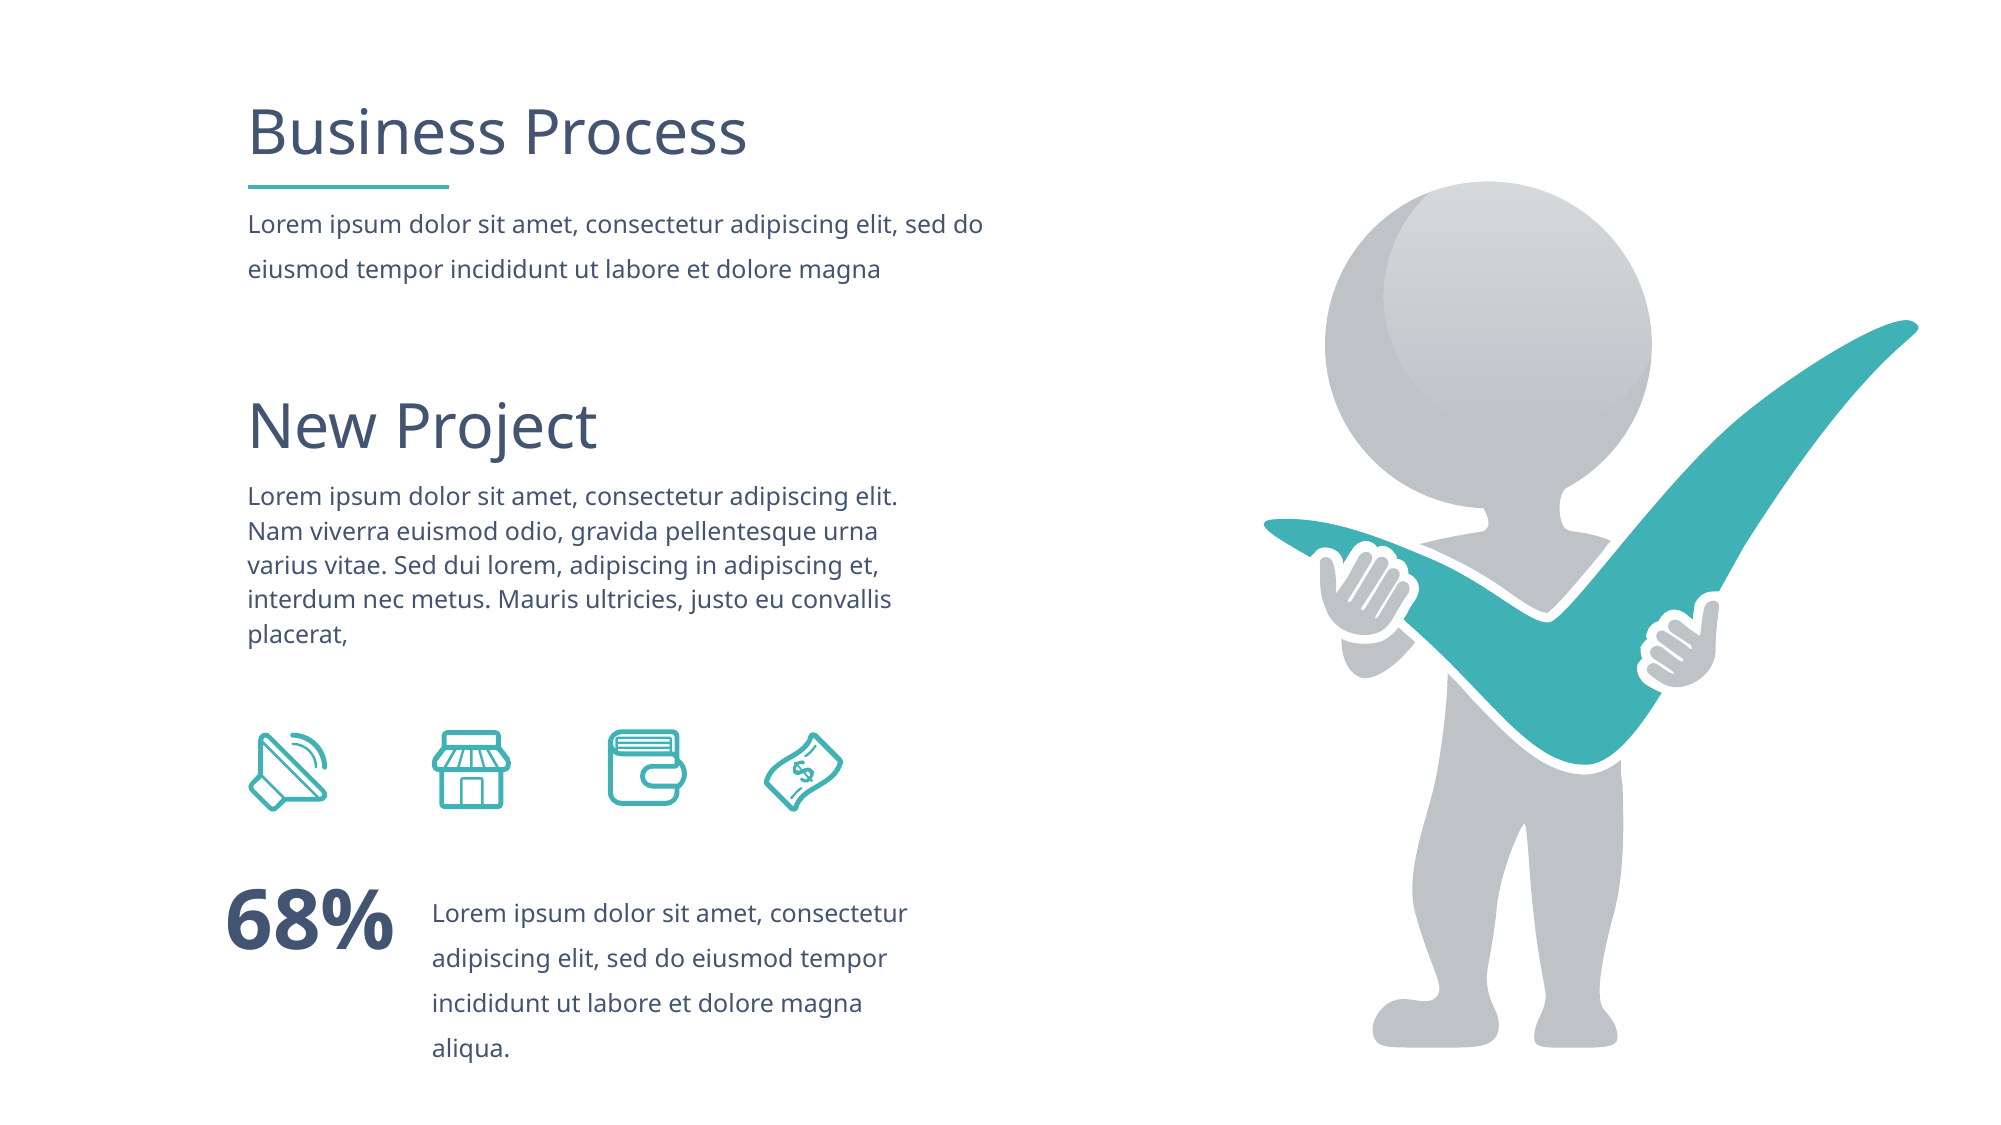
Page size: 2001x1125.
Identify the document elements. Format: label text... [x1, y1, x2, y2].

text_box Lorem ipsum dolor sit amet, consectetur adipiscing elit, sed do eiusmod tempor incididunt ut labore et dolore magna [247, 193, 1016, 284]
text_box 68% [210, 859, 411, 974]
text_box Lorem ipsum dolor sit amet, consectetur adipiscing elit. Nam viverra euismod odio, gravida pellentesque urna varius vitae. Sed dui lorem, adipiscing in adipiscing et, interdum nec metus. Mauris ultricies, justo eu convallis placerat, [232, 468, 936, 656]
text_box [247, 732, 328, 812]
text_box Lorem ipsum dolor sit amet, consectetur adipiscing elit, sed do eiusmod tempor incididunt ut labore et dolore magna aliqua. [431, 883, 919, 1063]
text_box [607, 729, 687, 806]
text_box New Project [232, 393, 775, 469]
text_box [1251, 155, 1937, 1050]
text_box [763, 732, 844, 812]
text_box Business Process [247, 100, 853, 193]
text_box [431, 730, 511, 810]
